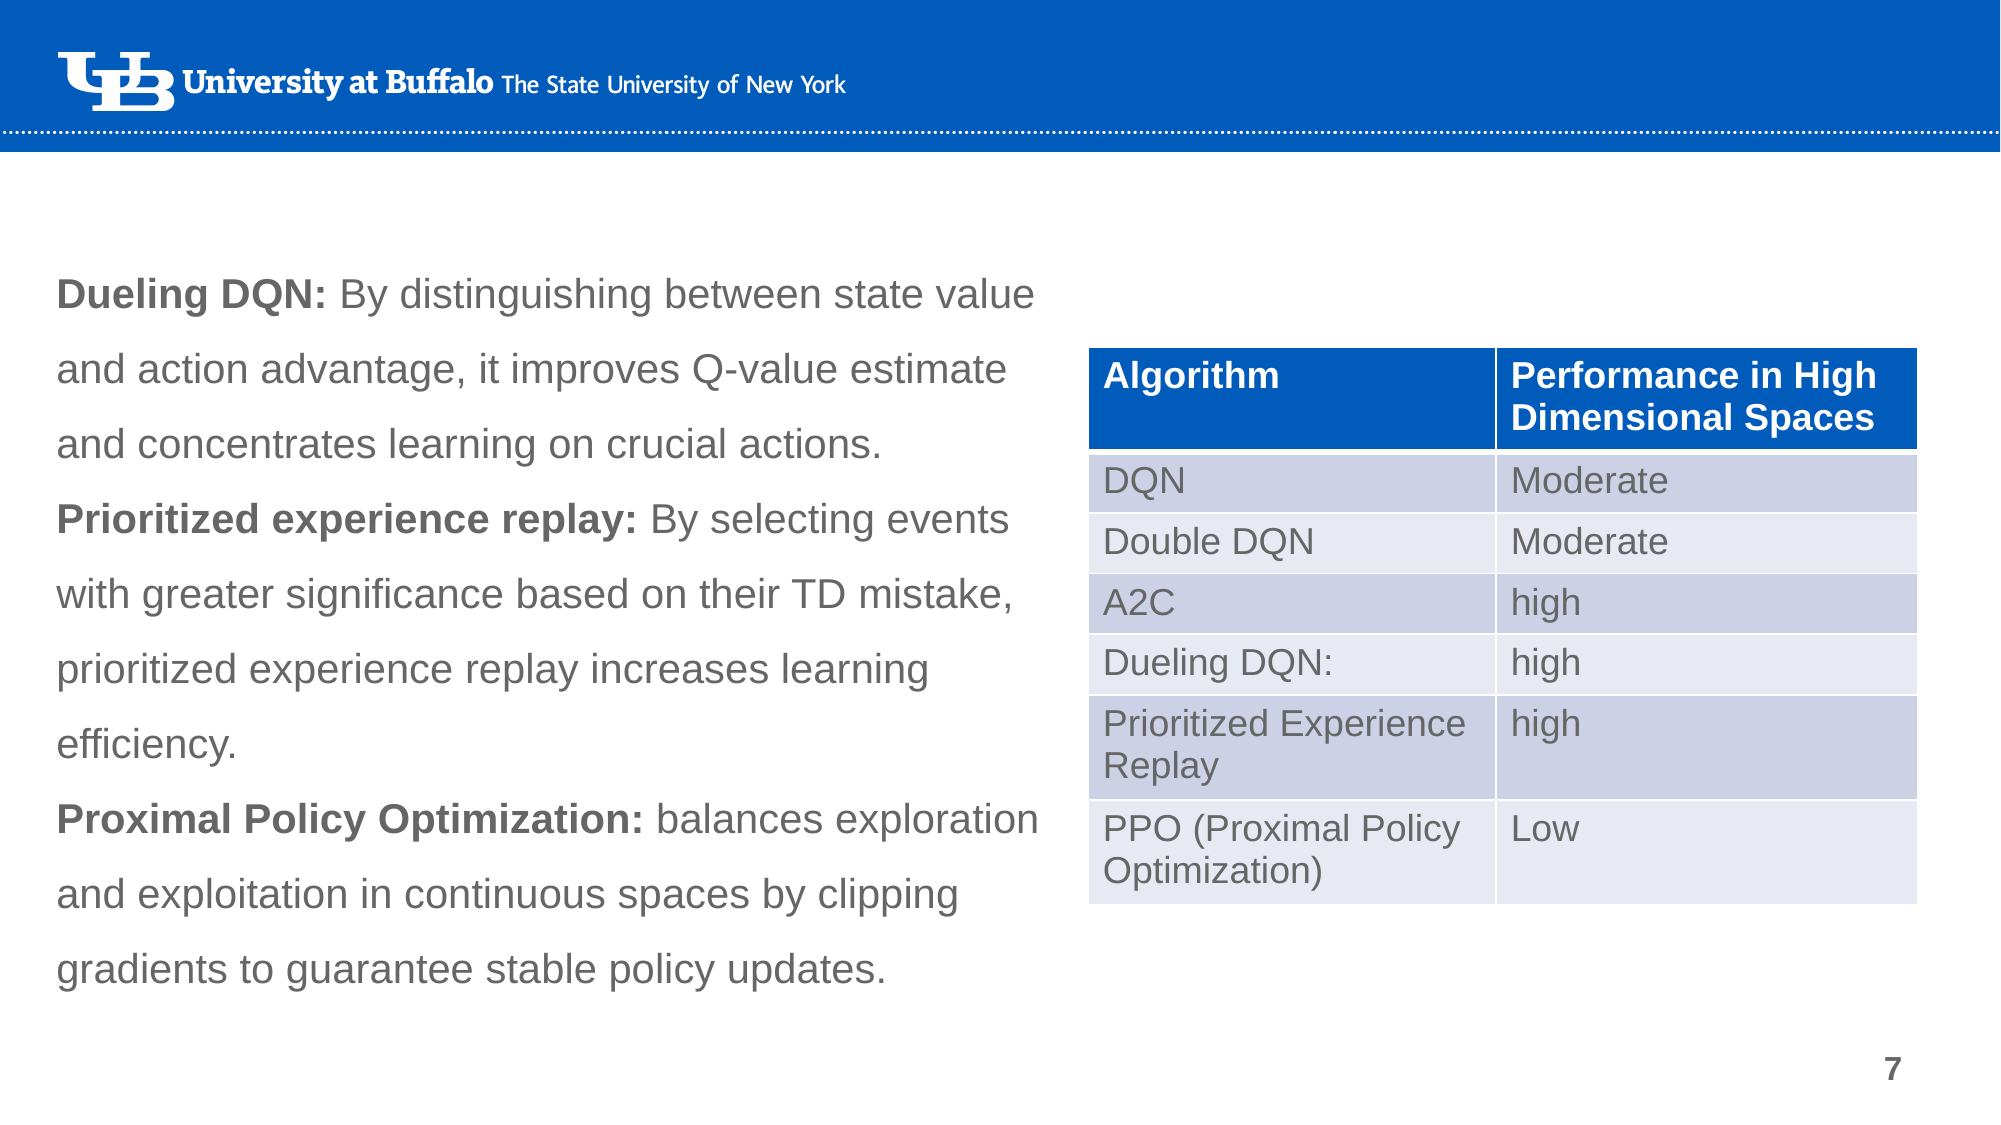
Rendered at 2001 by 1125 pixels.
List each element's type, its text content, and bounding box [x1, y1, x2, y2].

picture [0, 0, 2001, 1125]
table_cell Dueling DQN: [1089, 635, 1495, 694]
table_cell DQN [1089, 455, 1495, 512]
table_header Algorithm [1089, 348, 1495, 449]
table_header Performance in High Dimensional Spaces [1497, 348, 1917, 449]
table_cell A2C [1089, 574, 1495, 633]
table_cell Prioritized Experience Replay [1089, 696, 1495, 799]
table_cell Moderate [1497, 514, 1917, 573]
text_box Dueling DQN: By distinguishing between state value and action advantage, it improves Q-value estimate and concentrates learning on crucial actions. Prioritized experience replay: By selecting events with greater significance based on their TD mistake, prioritized experience replay increases learning efficiency. Proximal Policy Optimization: balances exploration and exploitation in continuous spaces by clipping gradients to guarantee stable policy updates. [41, 234, 1084, 1044]
table_cell Double DQN [1089, 514, 1495, 573]
table_cell high [1497, 696, 1917, 799]
table_cell high [1497, 574, 1917, 633]
table_cell Low [1497, 801, 1917, 904]
table_cell PPO (Proximal Policy Optimization) [1089, 801, 1495, 904]
table_cell high [1497, 635, 1917, 694]
table_cell Moderate [1497, 455, 1917, 512]
footer 7 [1242, 1036, 1918, 1097]
